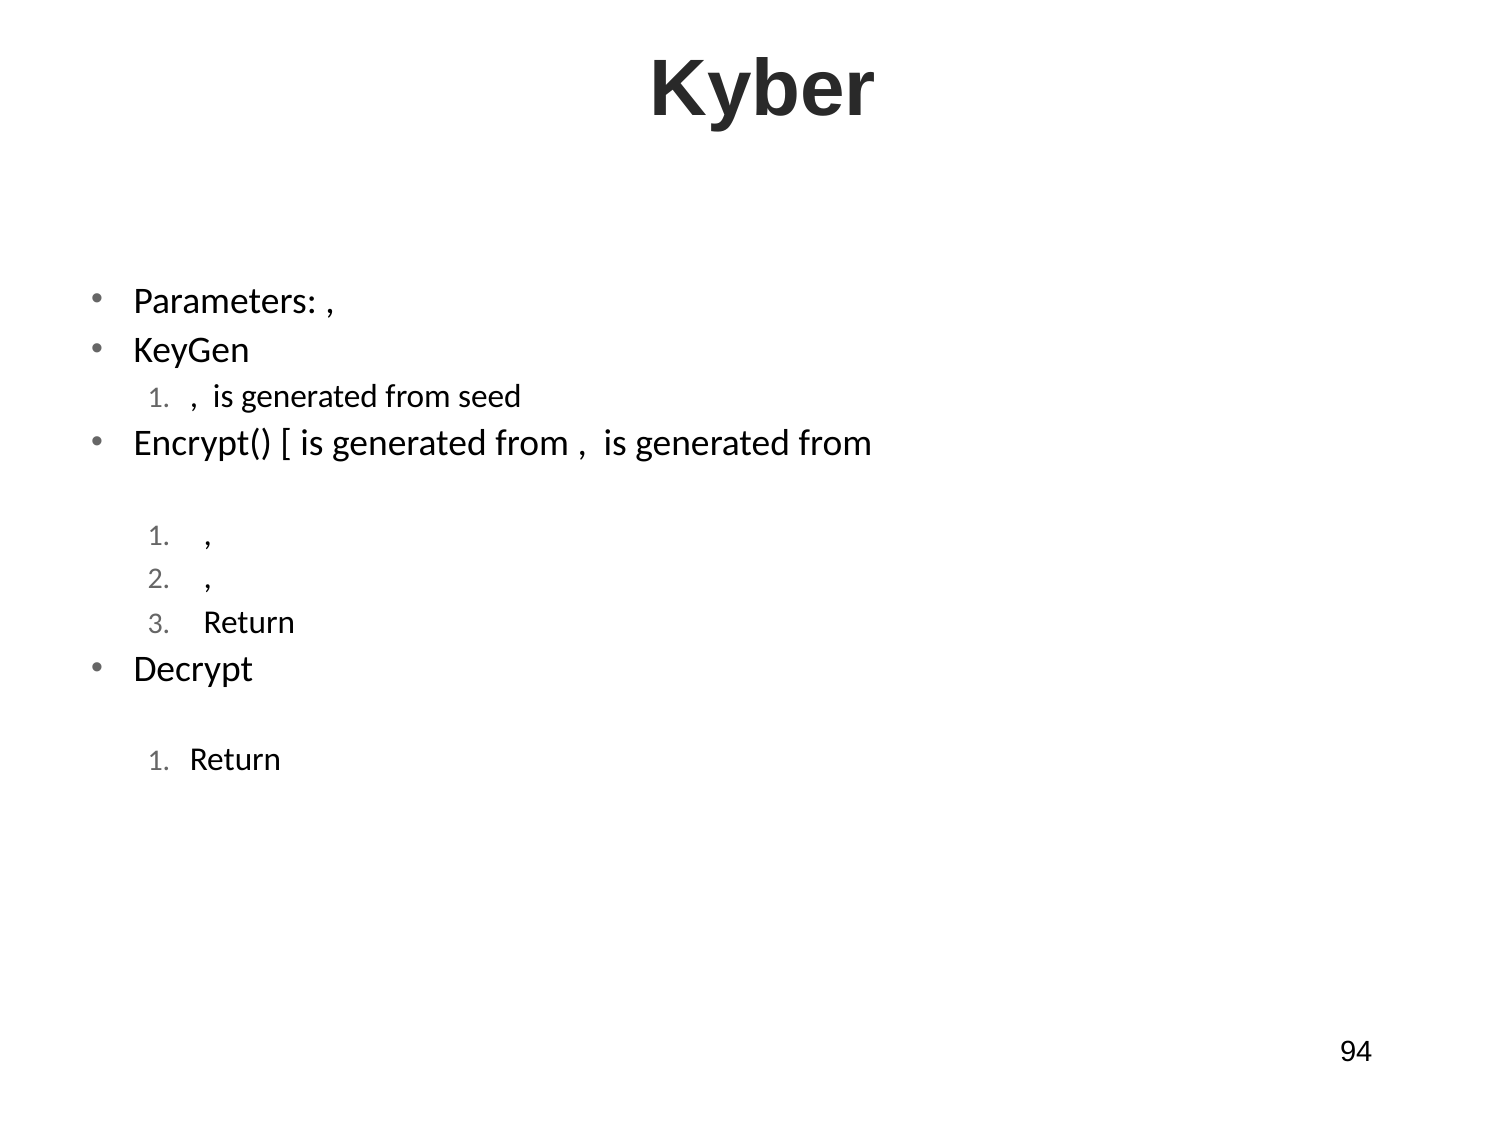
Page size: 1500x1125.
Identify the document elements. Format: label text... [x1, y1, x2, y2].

text_box Kyber [237, 40, 1289, 139]
slide_number 94 [1074, 1024, 1388, 1101]
